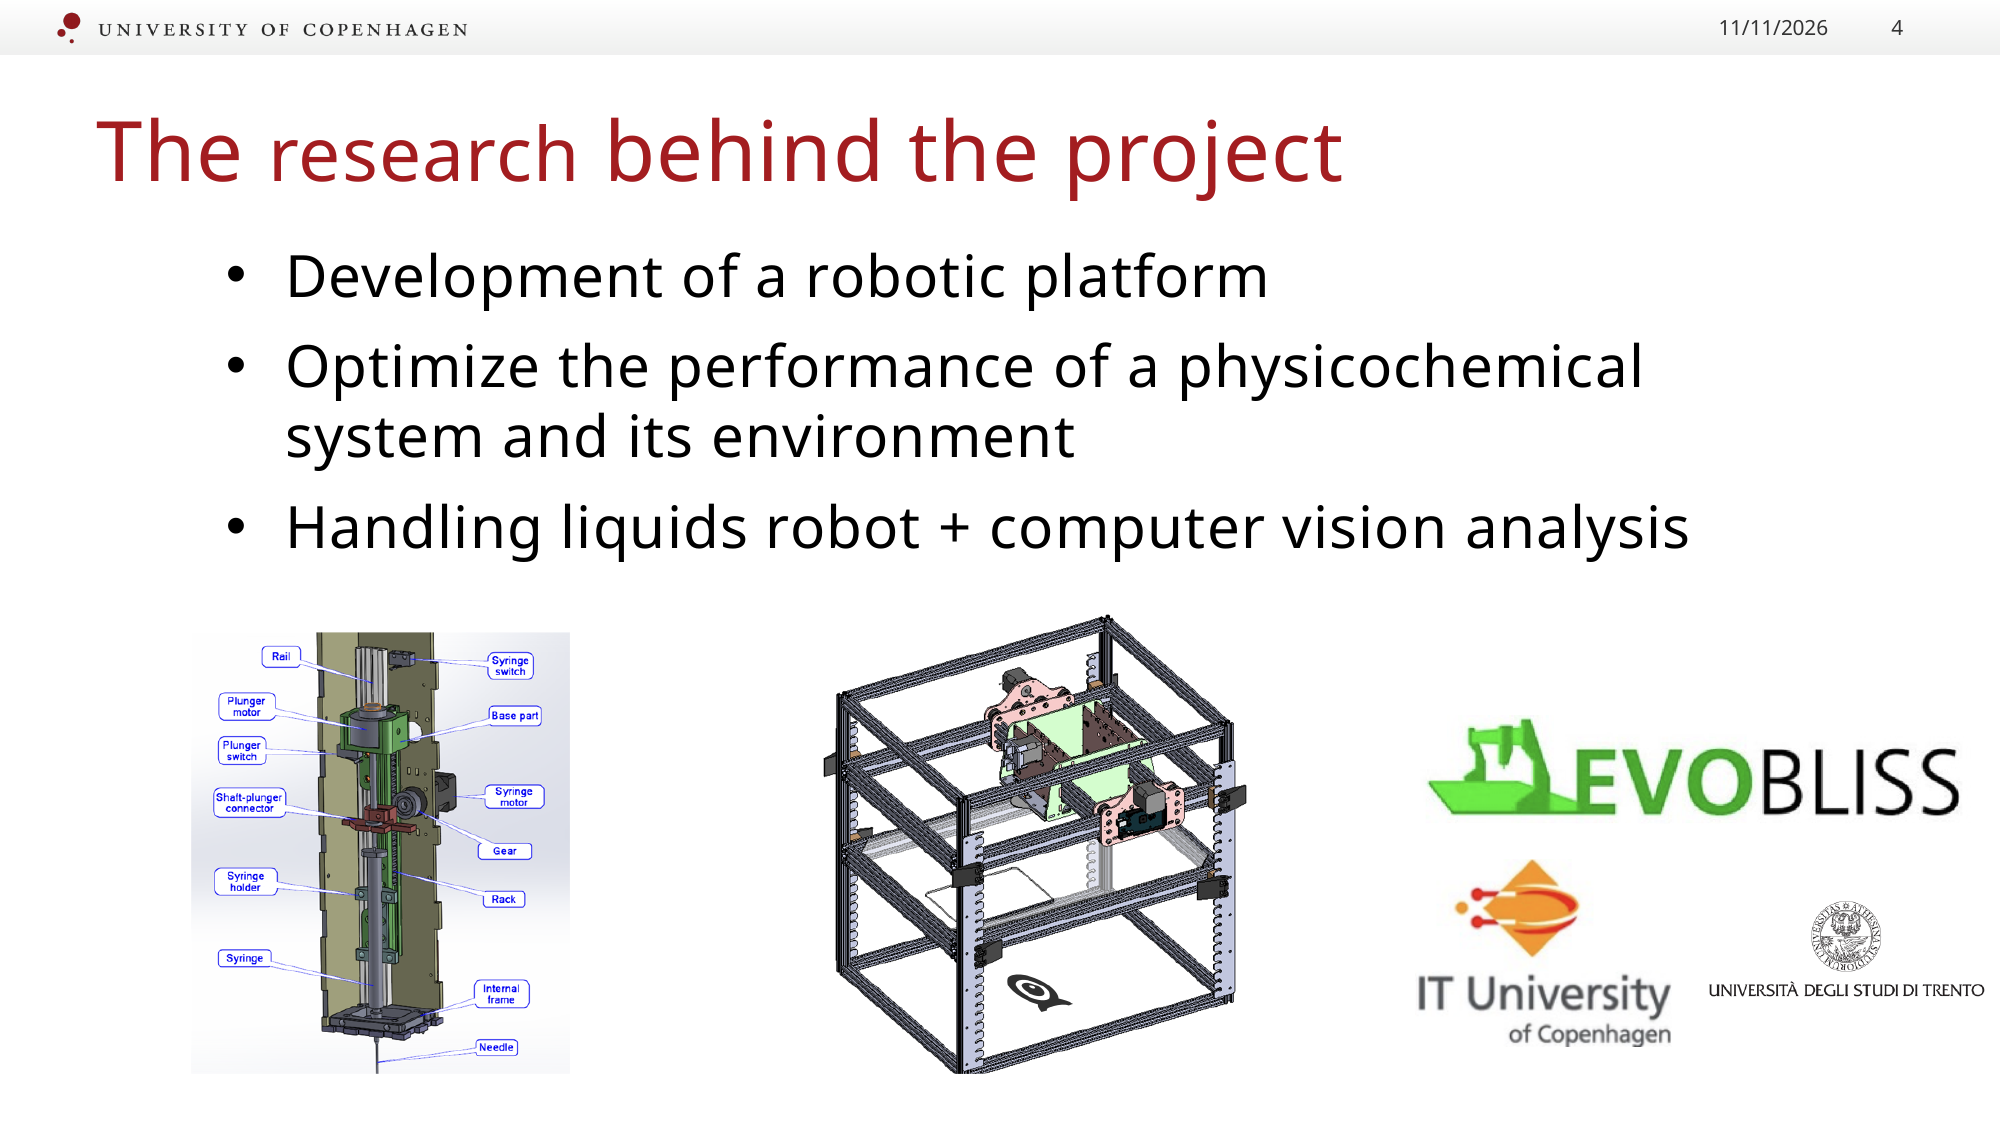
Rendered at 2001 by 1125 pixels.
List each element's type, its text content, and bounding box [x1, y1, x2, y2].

picture [755, 610, 1322, 1074]
slide_number 4 [1840, 14, 1904, 43]
picture [1697, 884, 1991, 1011]
title The research behind the project [96, 98, 1904, 241]
picture [191, 632, 570, 1074]
picture [1415, 859, 1672, 1047]
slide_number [1694, 14, 1829, 43]
list Development of a robotic platform Optimize the performance of a physicochemical system and its environment Handling liquids robot + computer vision analysis [225, 238, 1774, 585]
picture [92, 15, 475, 42]
picture [1404, 715, 1984, 824]
